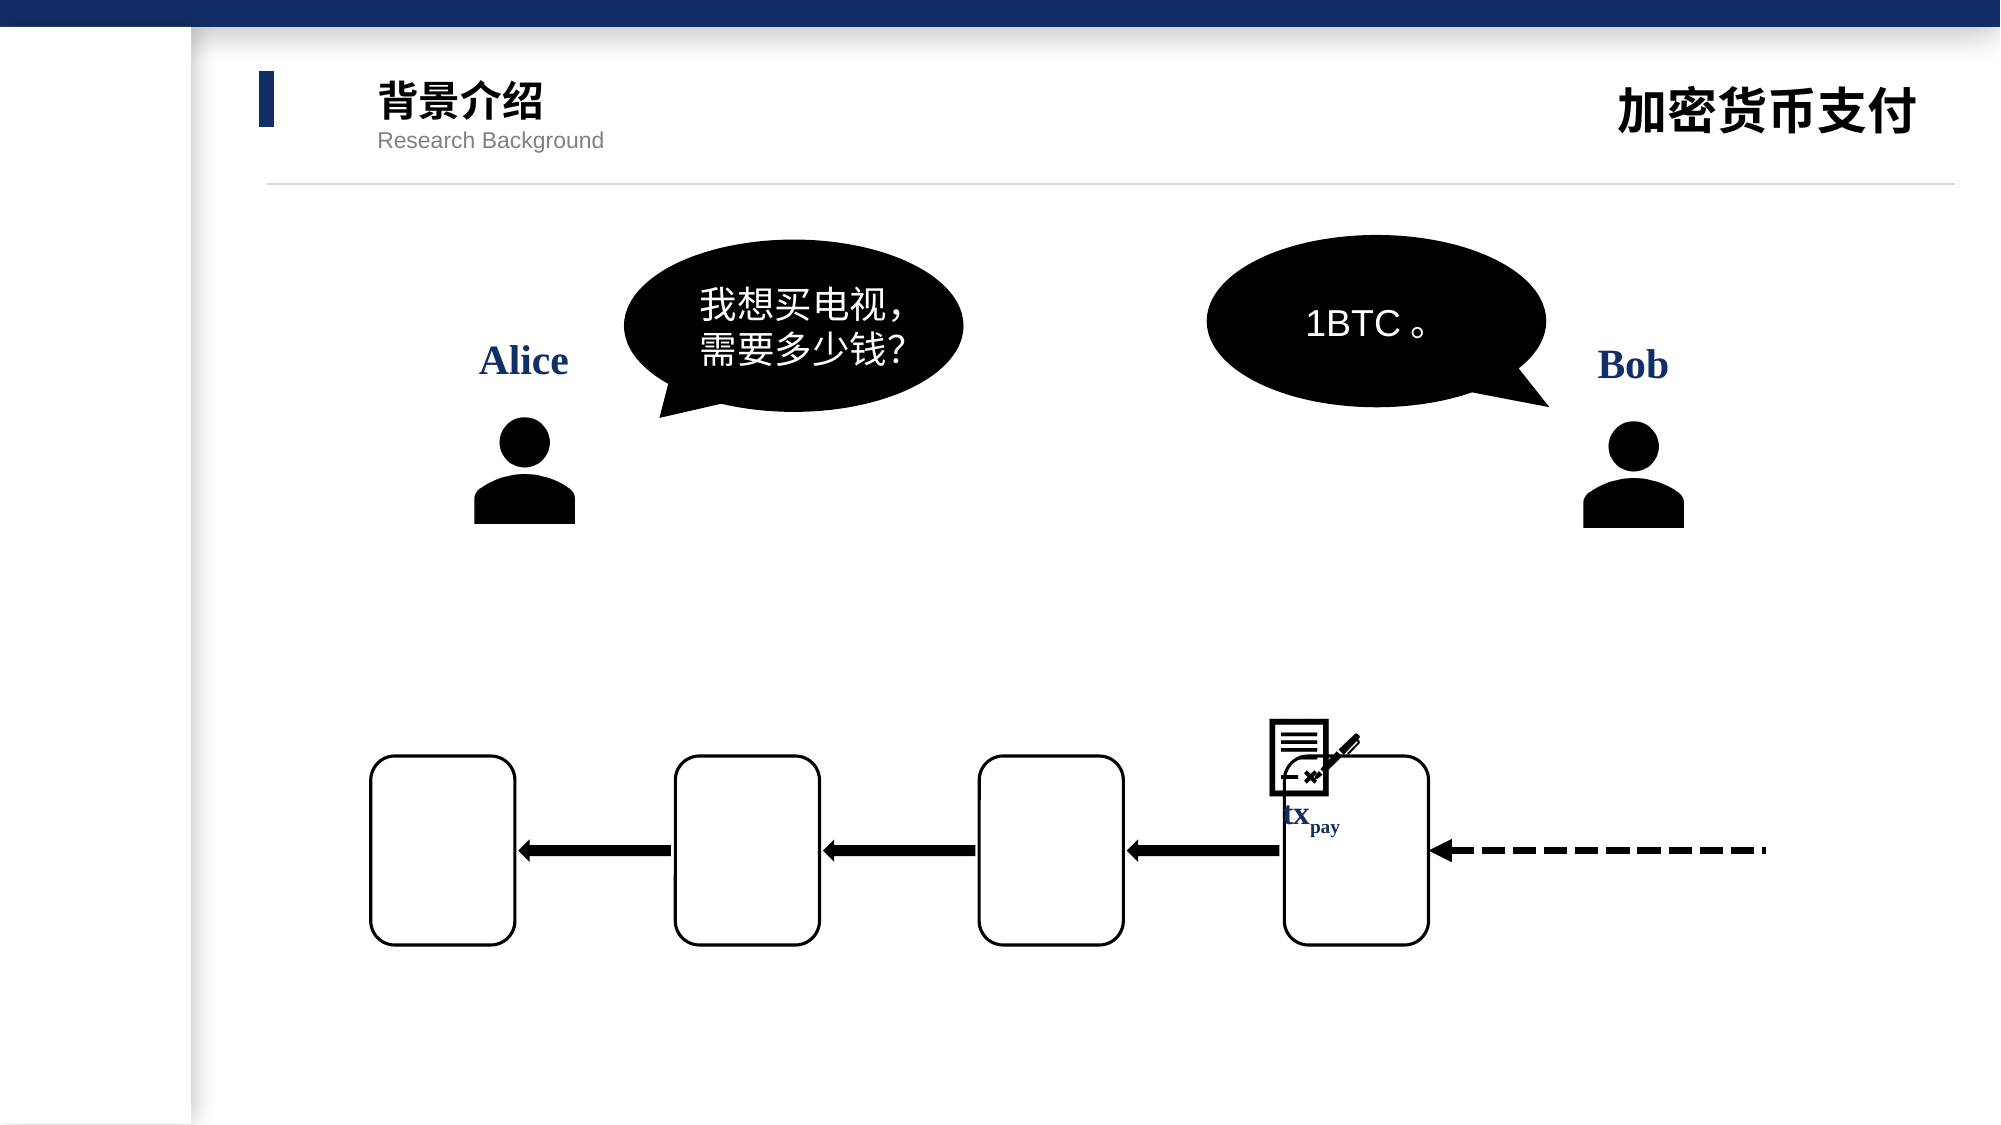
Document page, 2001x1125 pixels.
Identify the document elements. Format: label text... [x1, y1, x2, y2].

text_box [449, 325, 600, 546]
text_box 我想买电视，需要多少钱？ [623, 239, 964, 418]
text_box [362, 67, 794, 159]
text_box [1253, 711, 1363, 840]
text_box [1126, 839, 1280, 862]
text_box [674, 754, 821, 947]
text_box [0, 26, 192, 1125]
text_box 1BTC。 [1206, 234, 1550, 408]
text_box [518, 839, 671, 862]
text_box [0, 0, 2000, 28]
text_box [822, 839, 976, 862]
text_box 加密货币支付 [600, 42, 1933, 147]
text_box [1283, 754, 1430, 947]
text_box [1558, 328, 1709, 550]
text_box [369, 754, 516, 947]
text_box [978, 754, 1125, 947]
